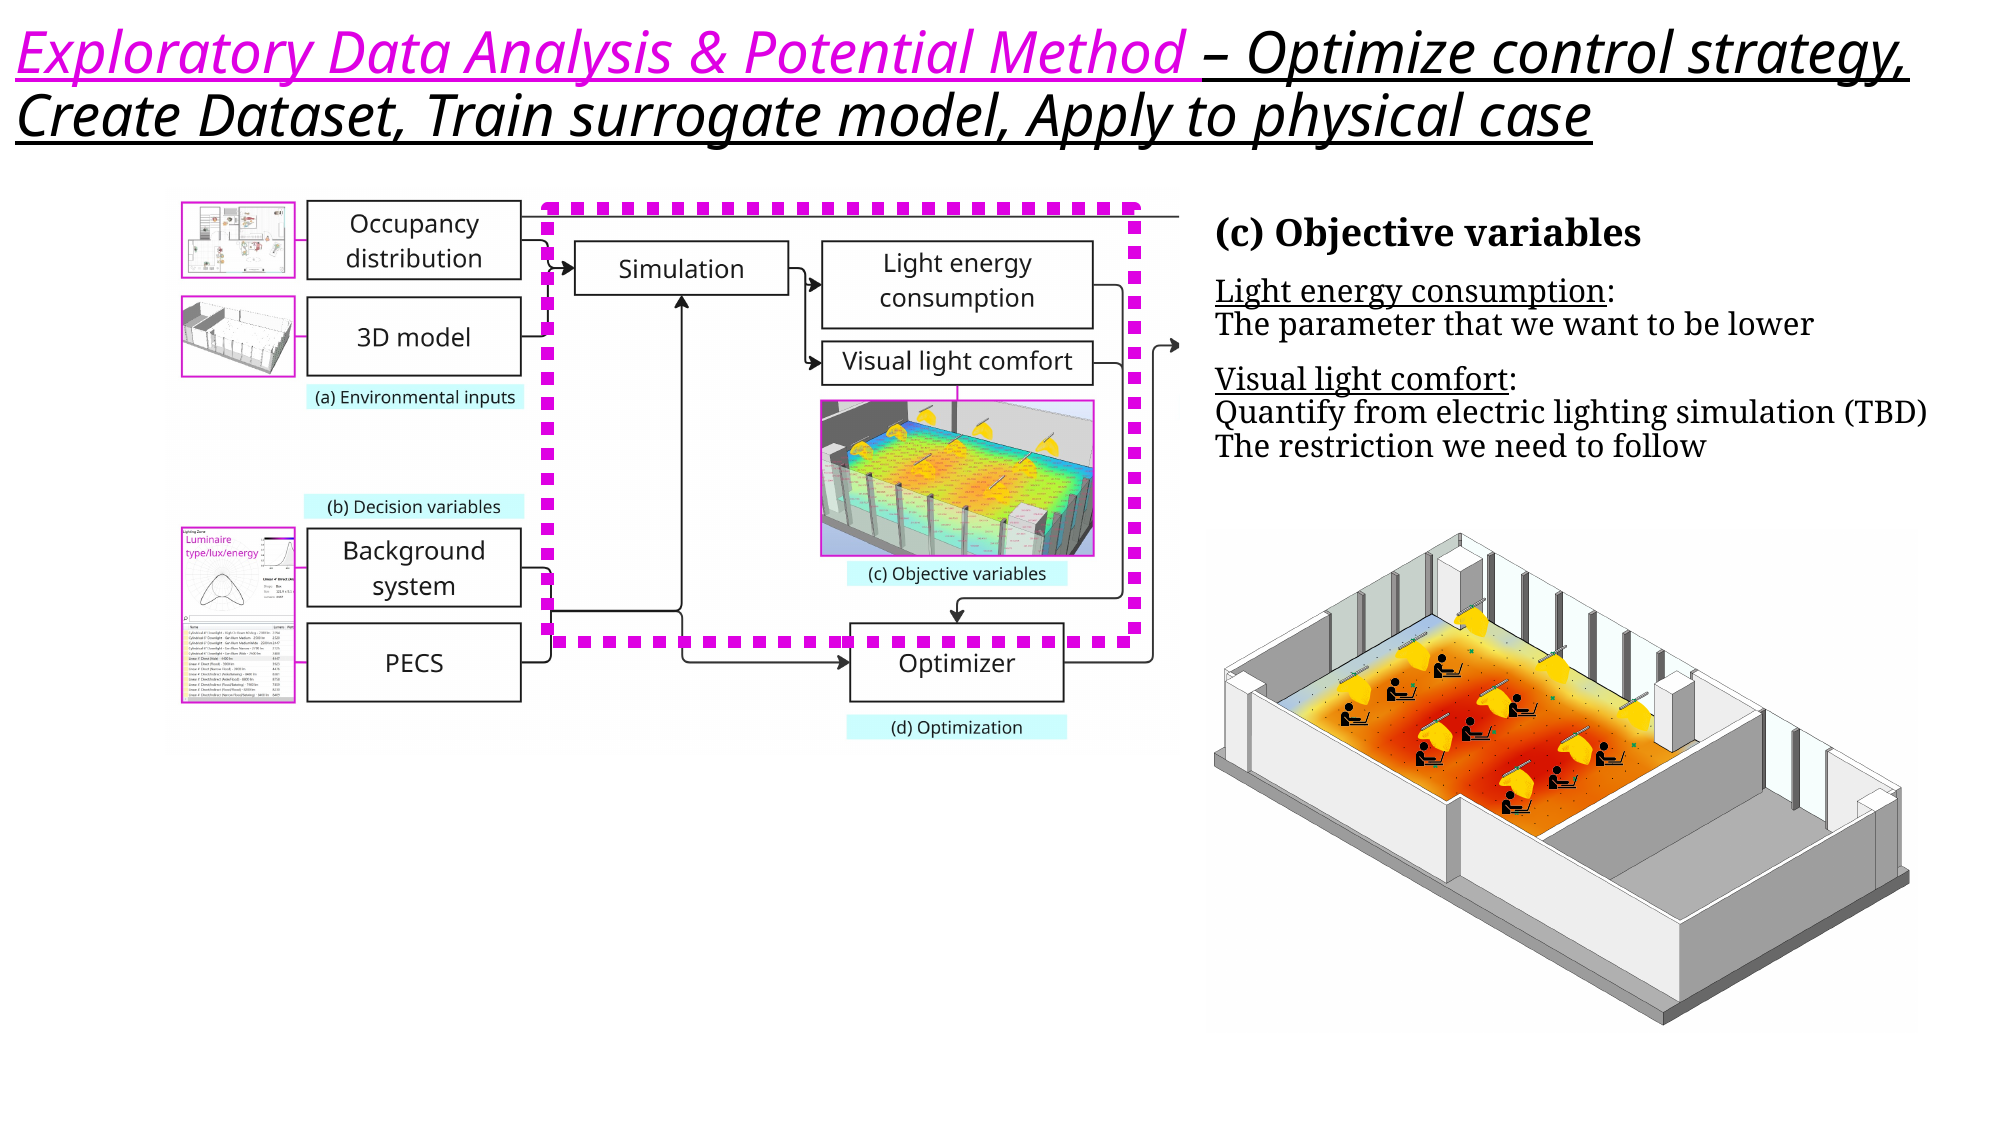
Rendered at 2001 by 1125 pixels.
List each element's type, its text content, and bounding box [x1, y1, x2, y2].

picture [1205, 528, 1918, 1033]
list (c) Objective variables Light energy consumption: The parameter that we want to be lower Visual light comfort: Quantify from electric lighting simulation (TBD) The restriction we need to follow [1199, 206, 2000, 998]
picture [164, 186, 1180, 755]
title Exploratory Data Analysis & Potential Method – Optimize control strategy, Create Dataset, Train surrogate model, Apply to physical case [0, 0, 2000, 172]
